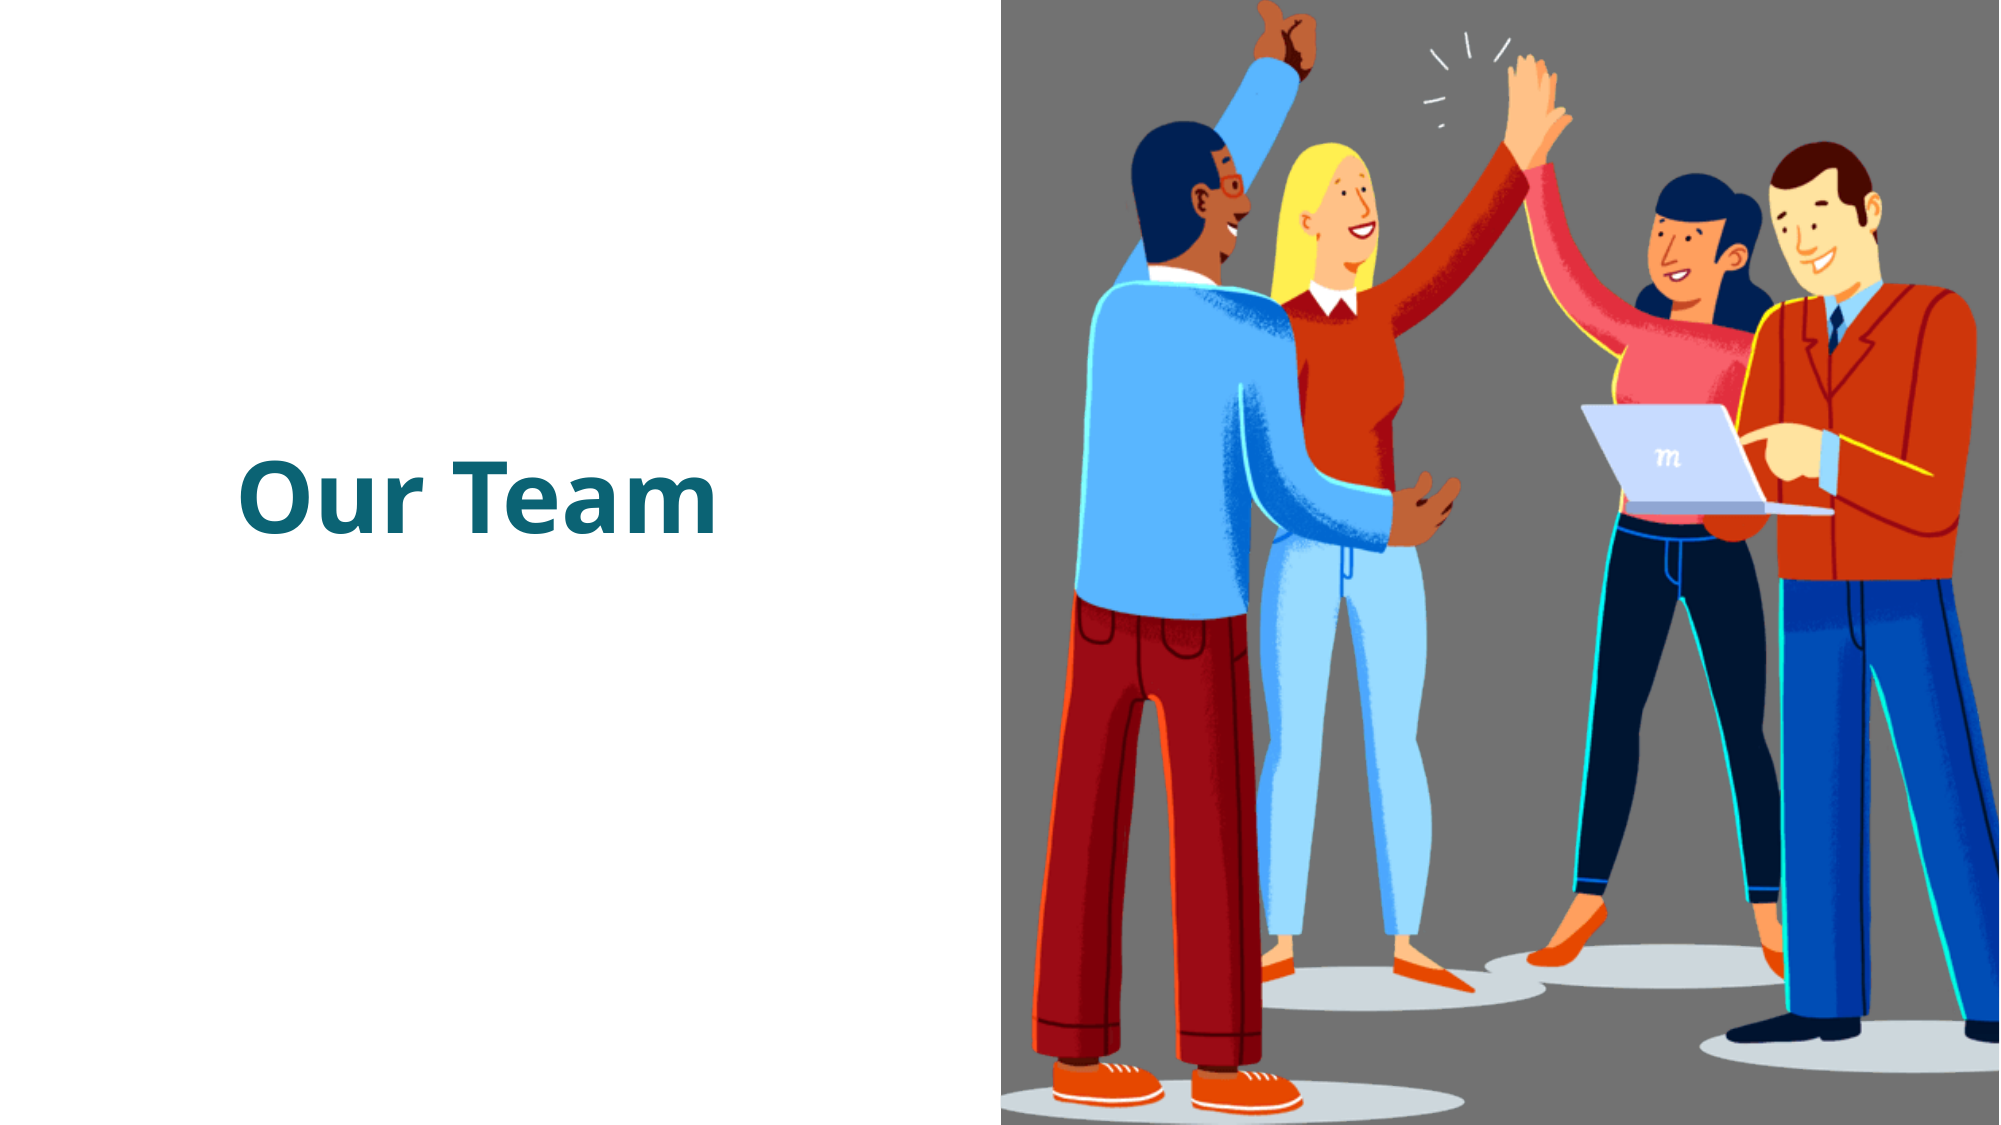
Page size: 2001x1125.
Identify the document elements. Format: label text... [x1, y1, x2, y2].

title Our Team [235, 433, 848, 603]
picture [1000, 0, 2000, 1125]
